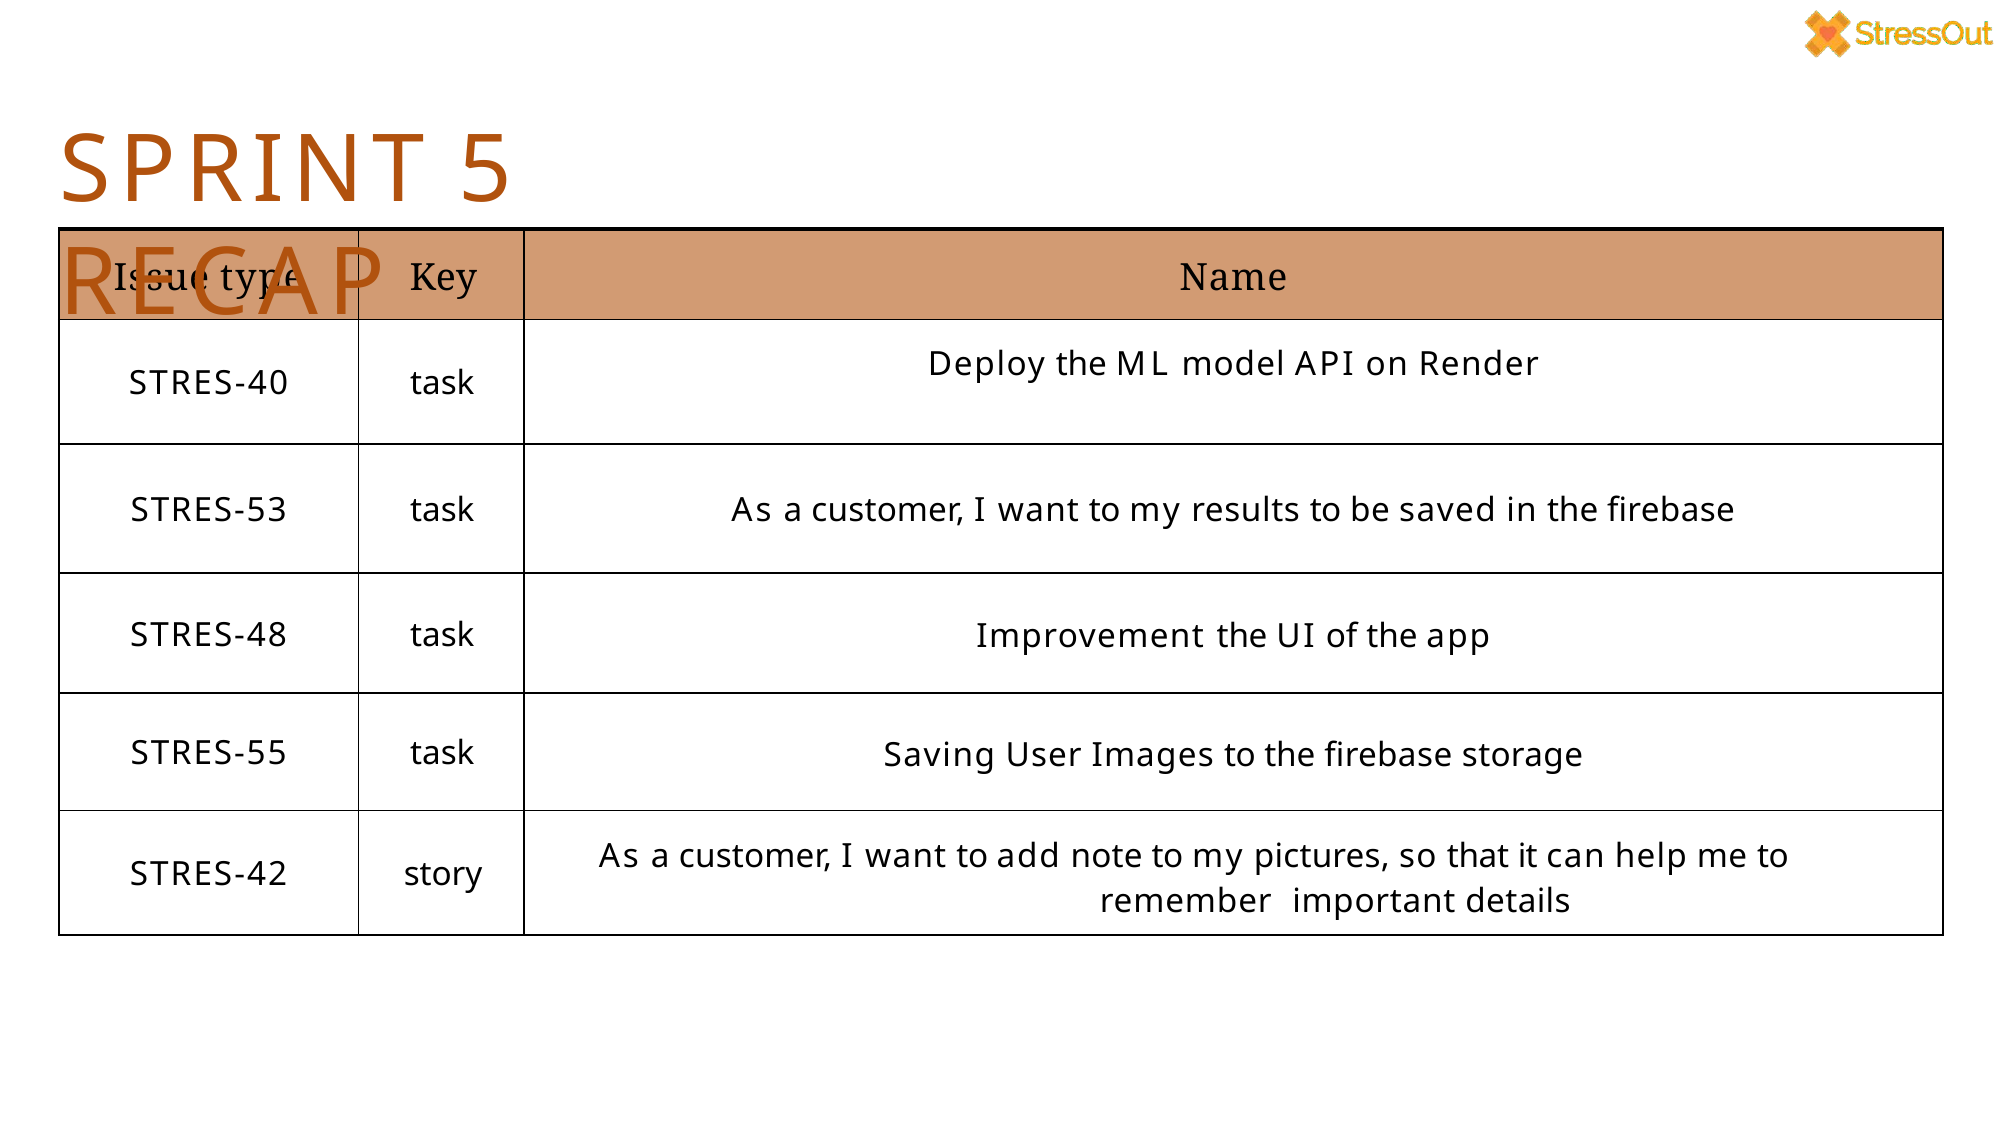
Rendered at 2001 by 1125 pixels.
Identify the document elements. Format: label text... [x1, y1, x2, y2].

table_cell Deploy the ML model API on Render [525, 320, 1942, 443]
table_cell task [359, 445, 523, 572]
table_cell STRES-53 [60, 445, 358, 572]
table_cell Improvement the UI of the app [525, 574, 1942, 692]
table_cell story [359, 811, 523, 934]
table_cell task [359, 694, 523, 810]
table_cell STRES-55 [60, 694, 358, 810]
table_cell As a customer, I want to add note to my pictures, so that it can help me to remember important details [525, 811, 1942, 934]
table_cell task [359, 574, 523, 692]
table_cell task [359, 334, 523, 443]
table_cell STRES-48 [60, 574, 358, 692]
title SPRINT 5 RECAP [57, 106, 807, 334]
table_cell As a customer, I want to my results to be saved in the firebase [525, 445, 1942, 572]
text_box [1804, 10, 1994, 58]
table_header Name [807, 231, 1942, 319]
table_cell Saving User Images to the firebase storage [525, 694, 1942, 810]
table_cell STRES-42 [60, 811, 358, 934]
table_cell STRES-40 [60, 334, 358, 443]
